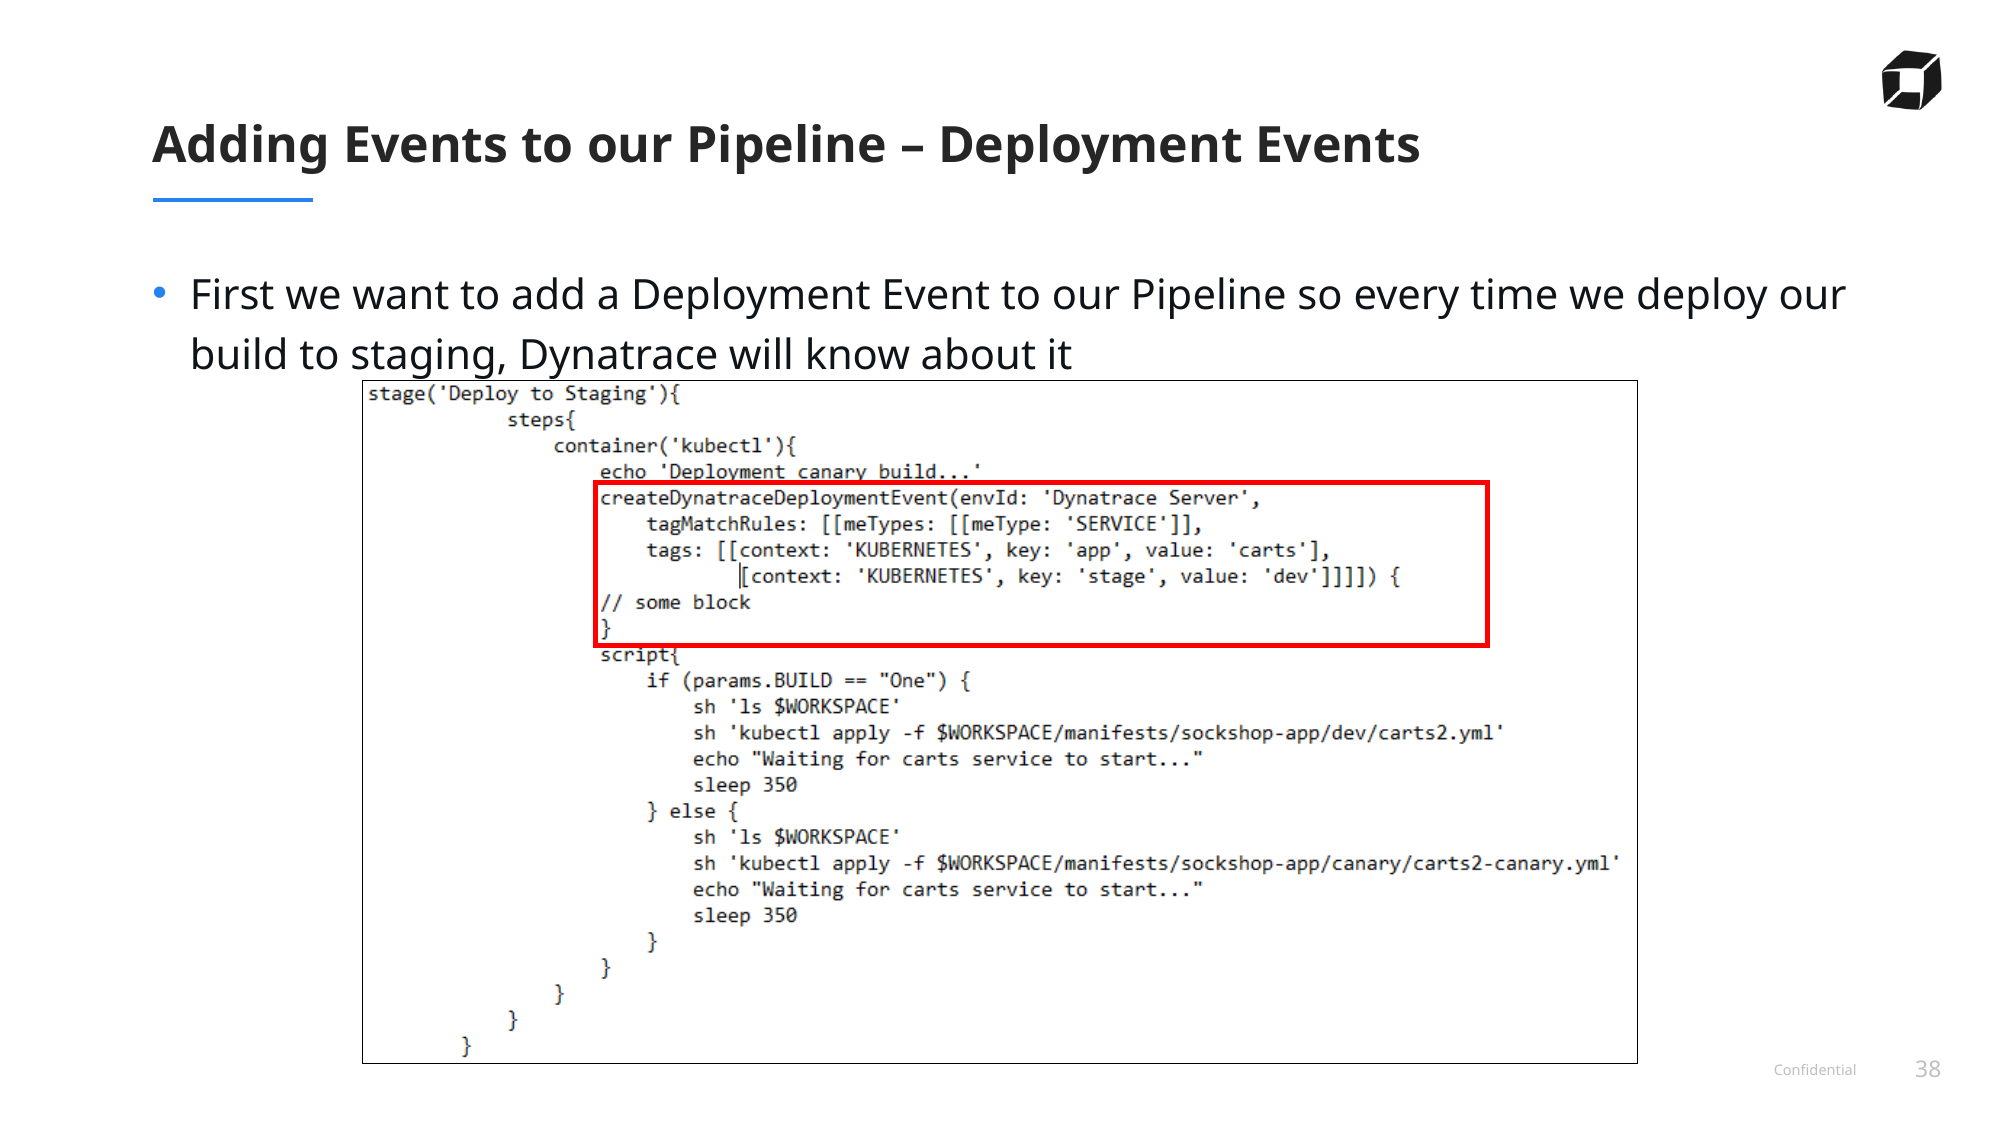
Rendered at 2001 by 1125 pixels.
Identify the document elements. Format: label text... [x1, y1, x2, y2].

picture [1881, 50, 1942, 110]
title Adding Events to our Pipeline – Deployment Events [137, 59, 1863, 181]
list First we want to add a Deployment Event to our Pipeline so every time we deploy our build to staging, Dynatrace will know about it [137, 249, 1863, 1014]
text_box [362, 380, 1638, 1064]
